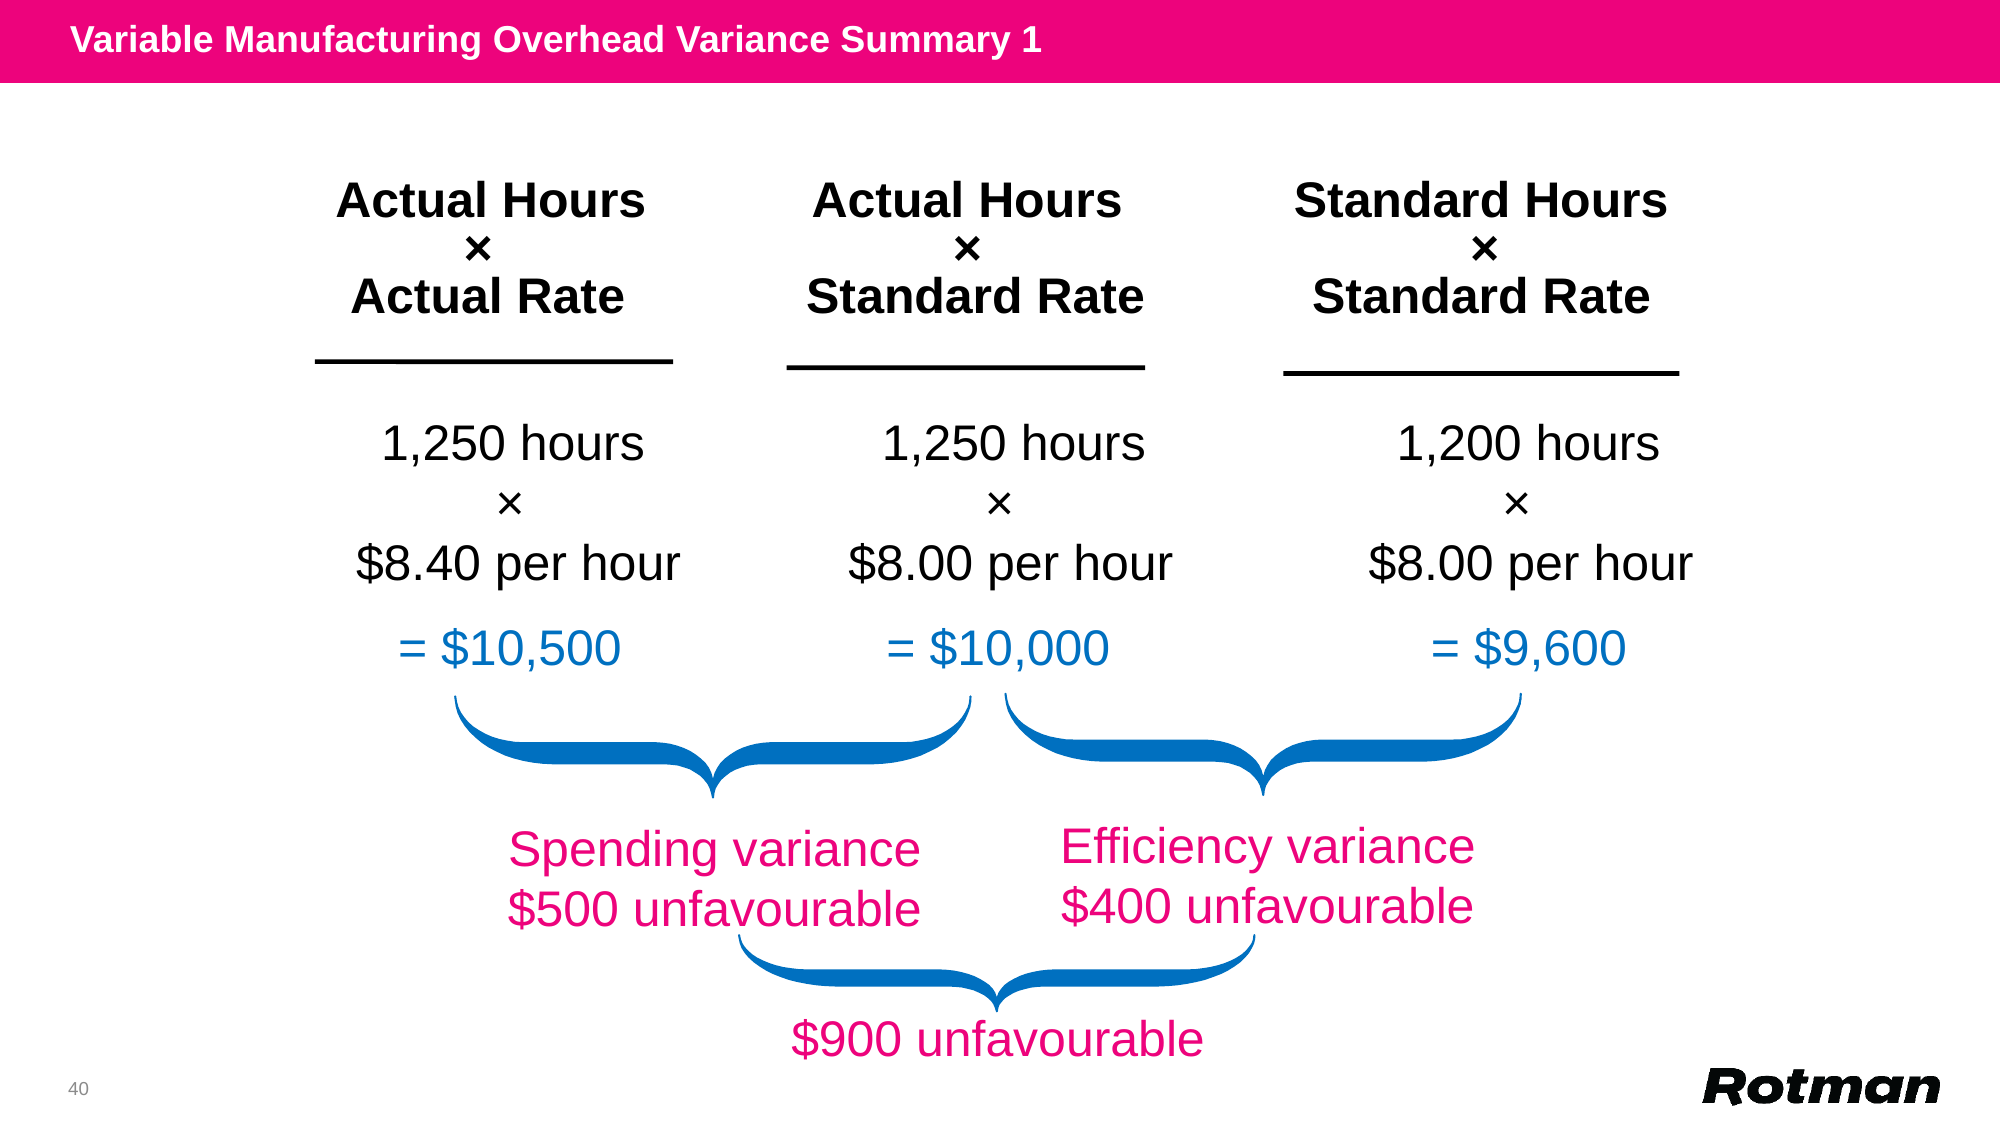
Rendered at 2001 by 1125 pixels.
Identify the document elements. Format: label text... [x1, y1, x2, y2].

text_box Actual Hours Actual Hours Standard Hours × × × Actual Rate Standard Rate Standard Rate [281, 171, 1719, 330]
slide_number 40 [39, 1070, 118, 1106]
picture [1702, 1068, 1940, 1106]
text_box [396, 696, 945, 946]
subtitle Variable Manufacturing Overhead Variance Summary 1 [55, 0, 1630, 79]
text_box 1,250 hours 1,250 hours 1,200 hours × × × $8.40 per hour $8.00 per hour $8.00 per hour = $10,500 = $10,000 = $9,600 [327, 403, 1740, 683]
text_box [949, 693, 1587, 943]
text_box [679, 934, 1317, 1075]
